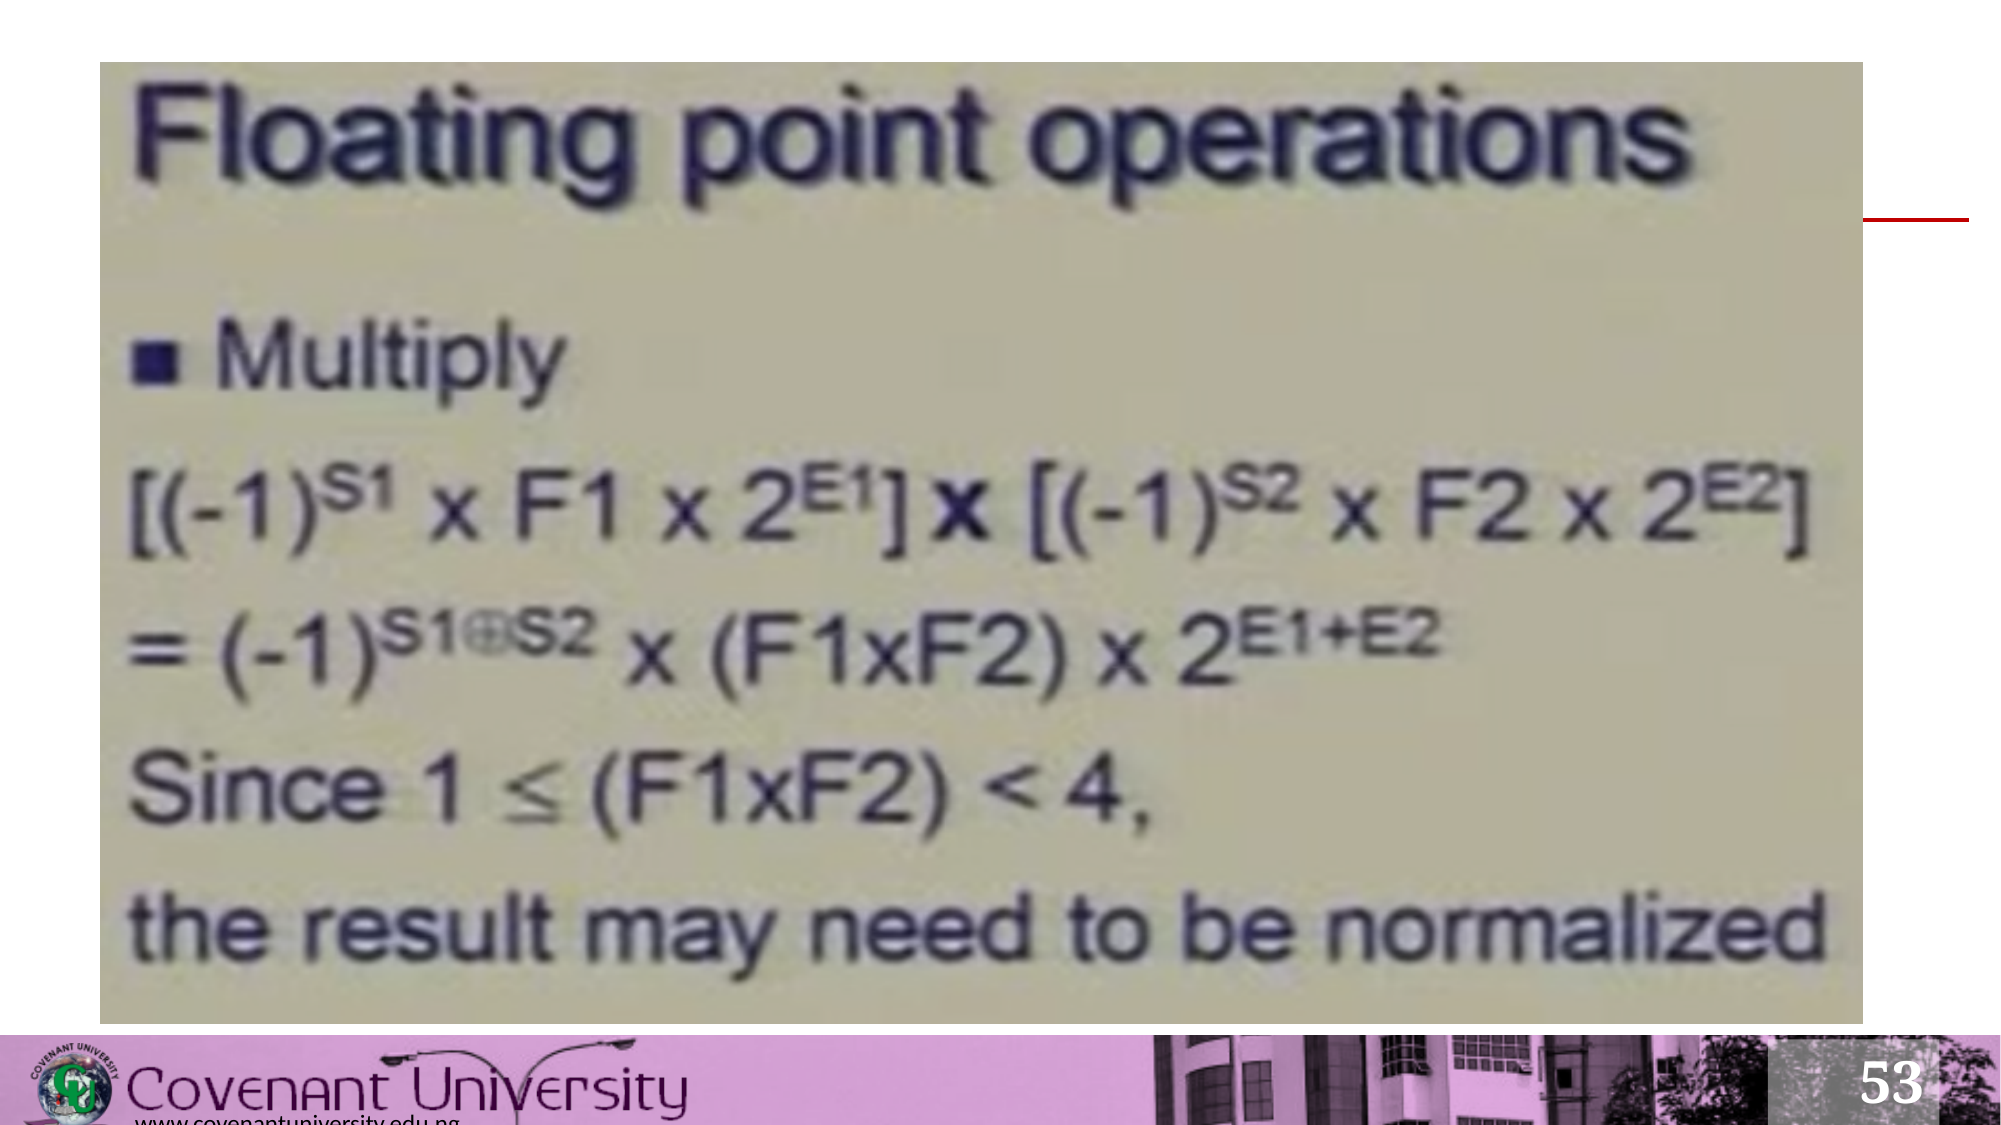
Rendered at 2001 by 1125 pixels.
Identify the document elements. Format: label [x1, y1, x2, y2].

list [100, 62, 1863, 1024]
picture [23, 1036, 1072, 1125]
